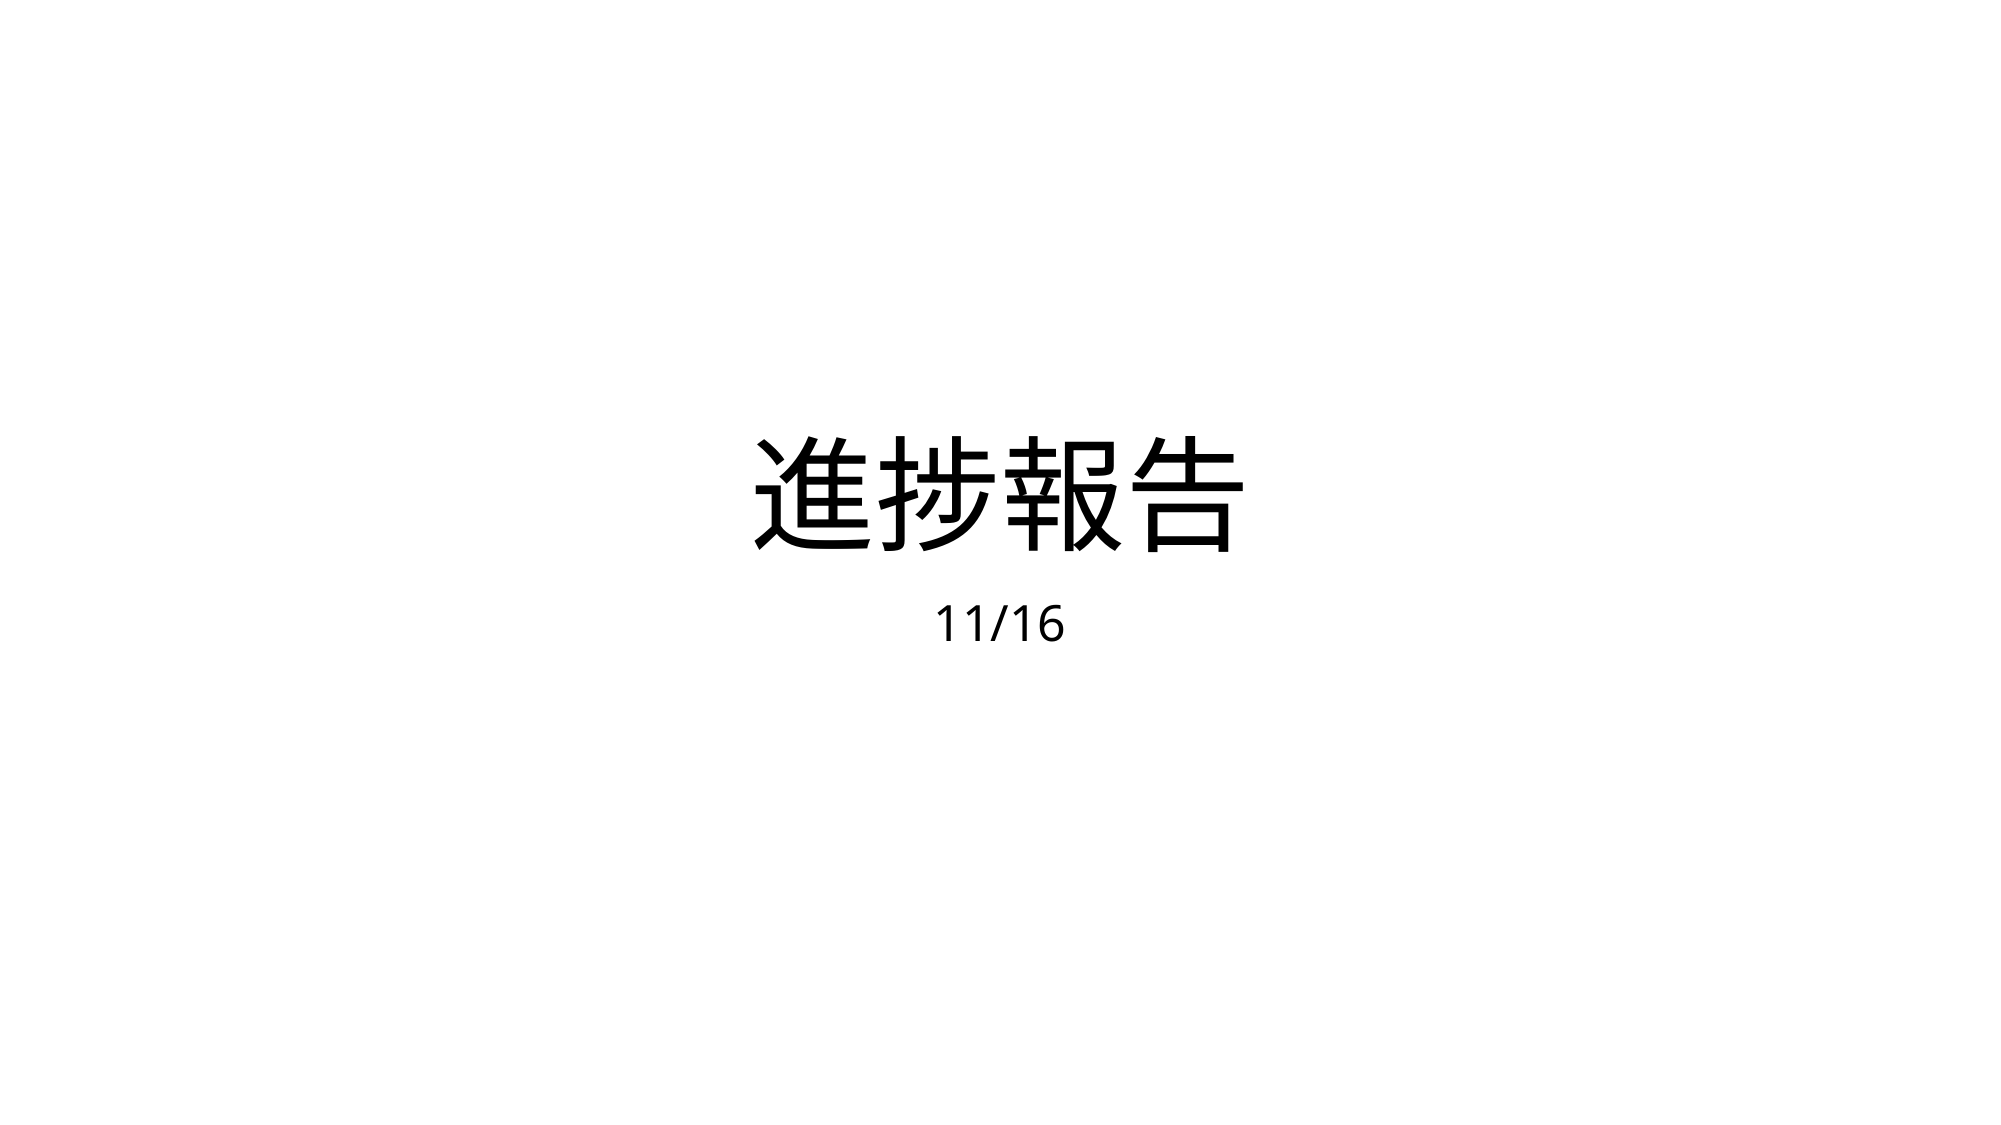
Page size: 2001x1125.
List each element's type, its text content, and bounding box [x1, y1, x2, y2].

subtitle 11/16 [249, 590, 1750, 863]
title 進捗報告 [249, 184, 1750, 576]
